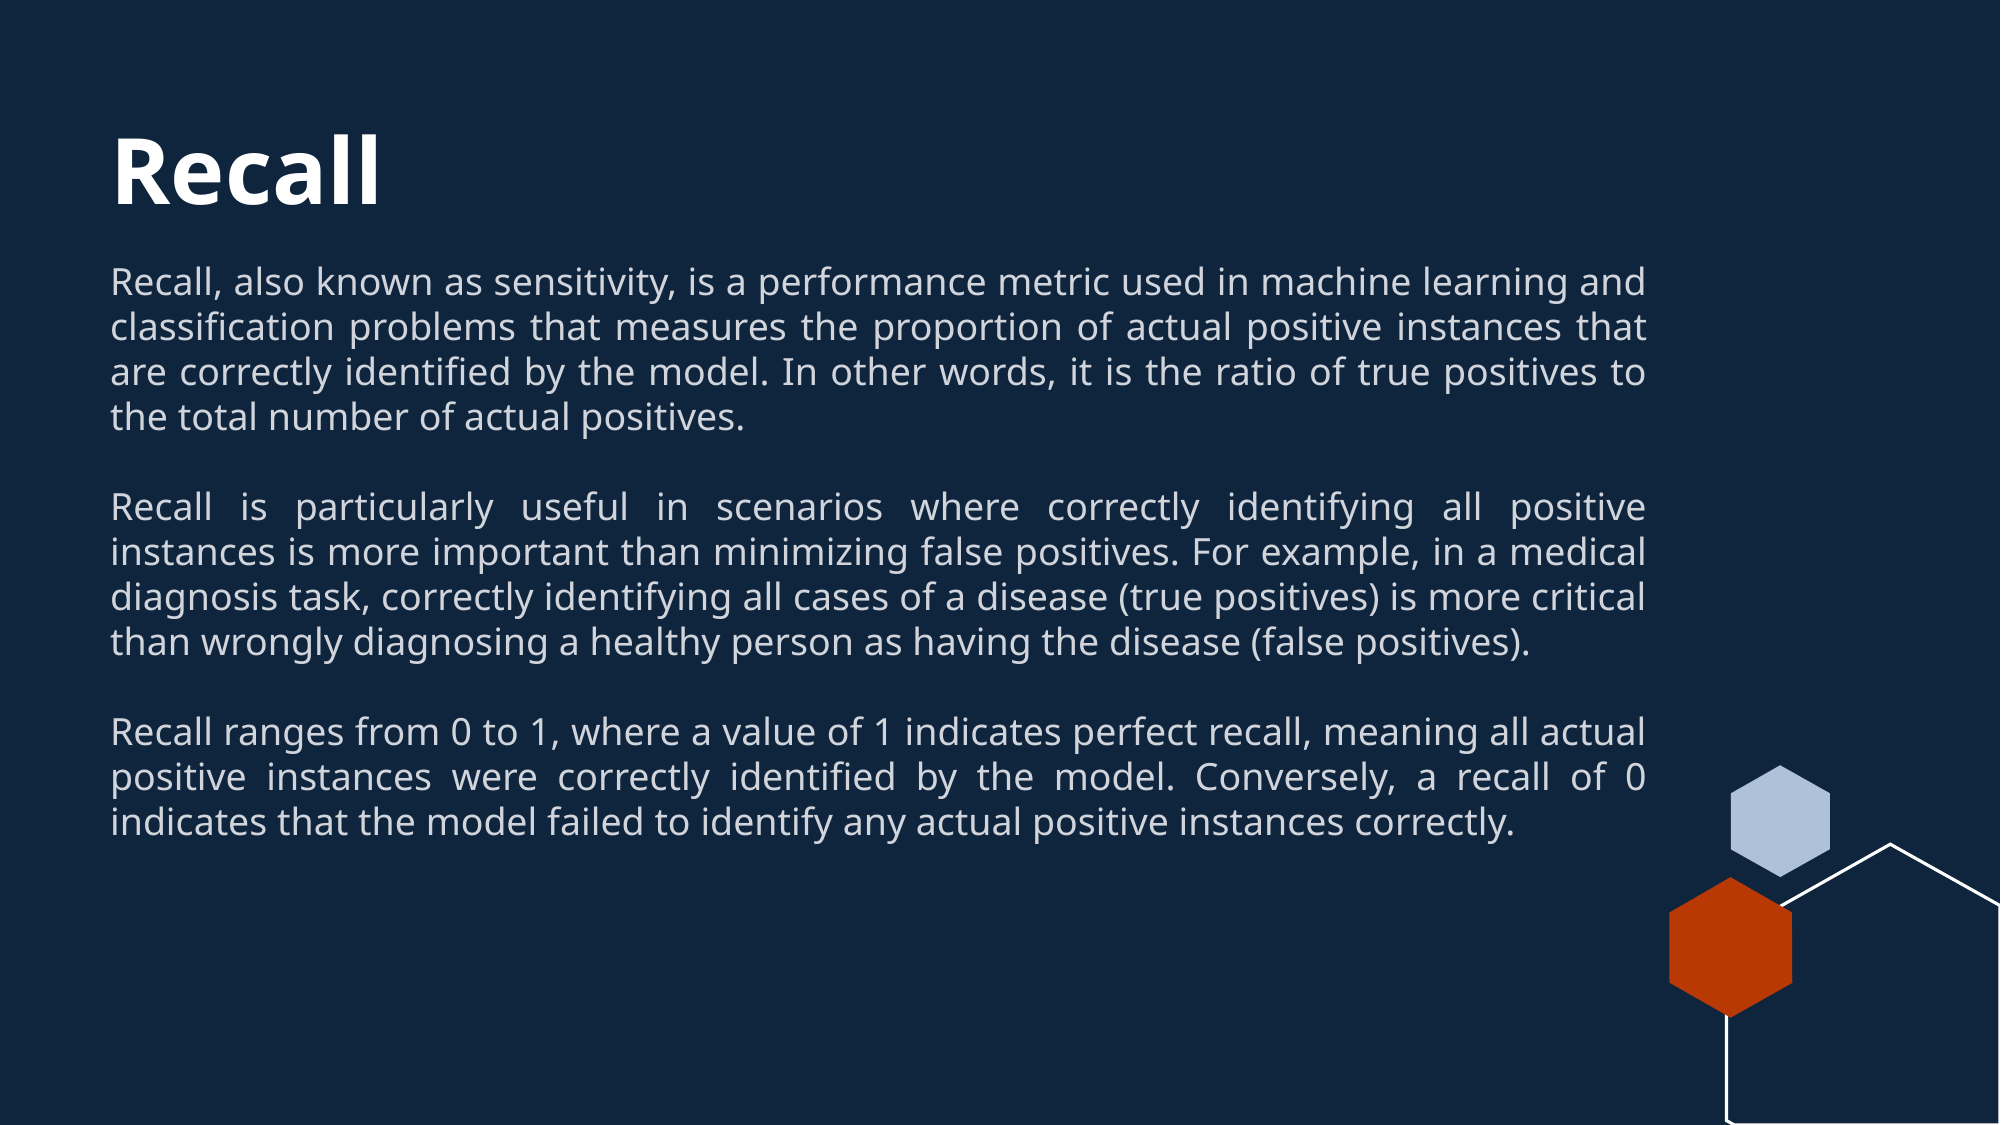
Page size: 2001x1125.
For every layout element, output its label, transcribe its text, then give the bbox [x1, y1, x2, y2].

text_box Recall, also known as sensitivity, is a performance metric used in machine learning and classification problems that measures the proportion of actual positive instances that are correctly identified by the model. In other words, it is the ratio of true positives to the total number of actual positives. Recall is particularly useful in scenarios where correctly identifying all positive instances is more important than minimizing false positives. For example, in a medical diagnosis task, correctly identifying all cases of a disease (true positives) is more critical than wrongly diagnosing a healthy person as having the disease (false positives). Recall ranges from 0 to 1, where a value of 1 indicates perfect recall, meaning all actual positive instances were correctly identified by the model. Conversely, a recall of 0 indicates that the model failed to identify any actual positive instances correctly. [95, 250, 1663, 851]
title Recall [95, 118, 1882, 218]
